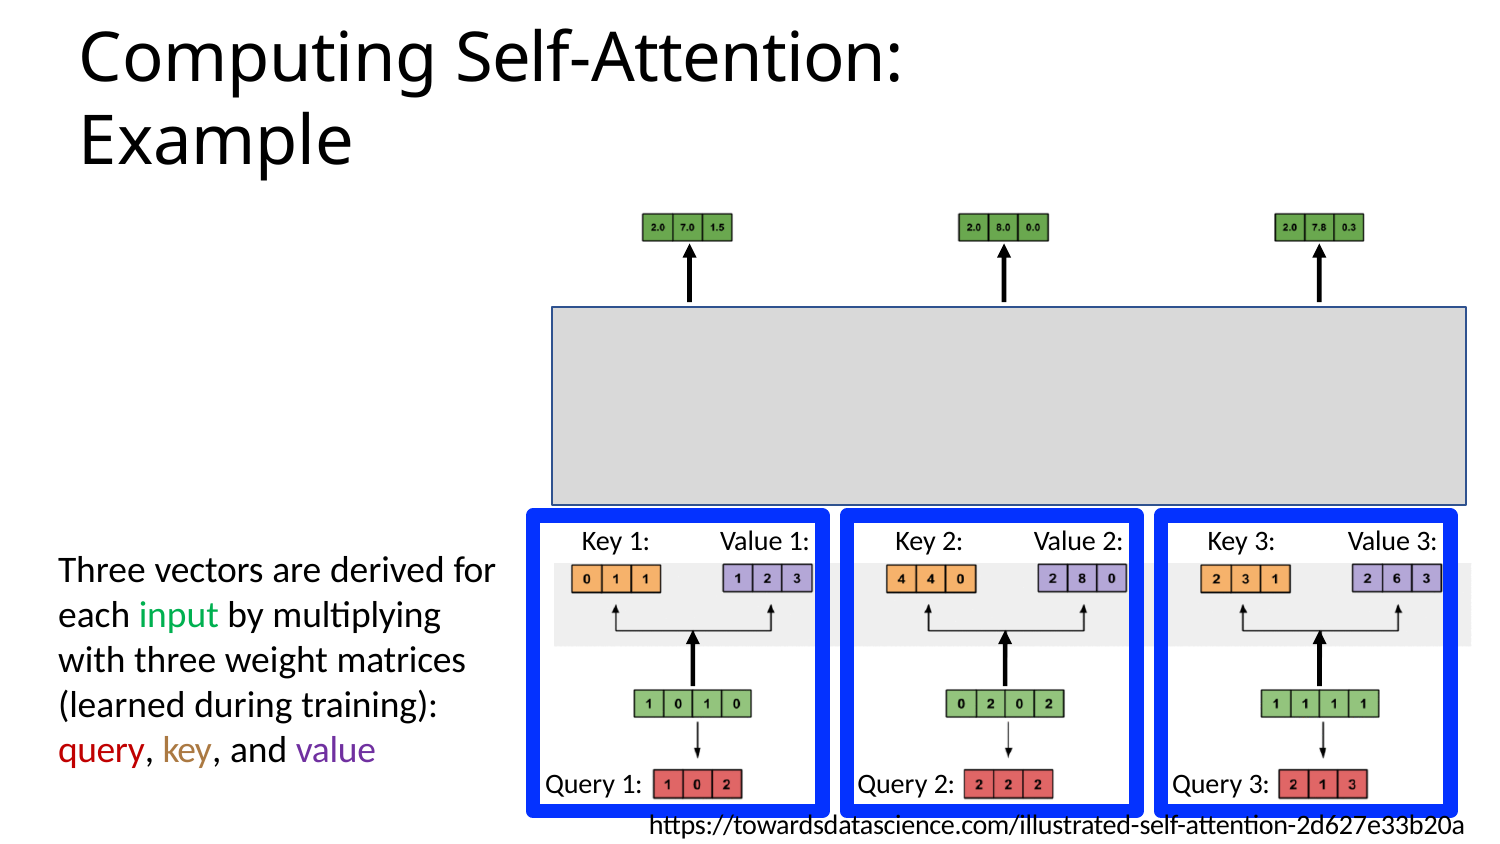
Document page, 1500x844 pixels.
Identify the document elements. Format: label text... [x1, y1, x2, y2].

text_box https://towardsdatascience.com/illustrated-self-attention-2d627e33b20a [647, 806, 1489, 841]
text_box Three vectors are derived for each input by multiplying with three weight matrices (learned during training): query, key, and value [56, 543, 500, 770]
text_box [550, 211, 1488, 812]
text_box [526, 242, 1457, 817]
title Computing Self-Attention: Example [77, 11, 1048, 179]
